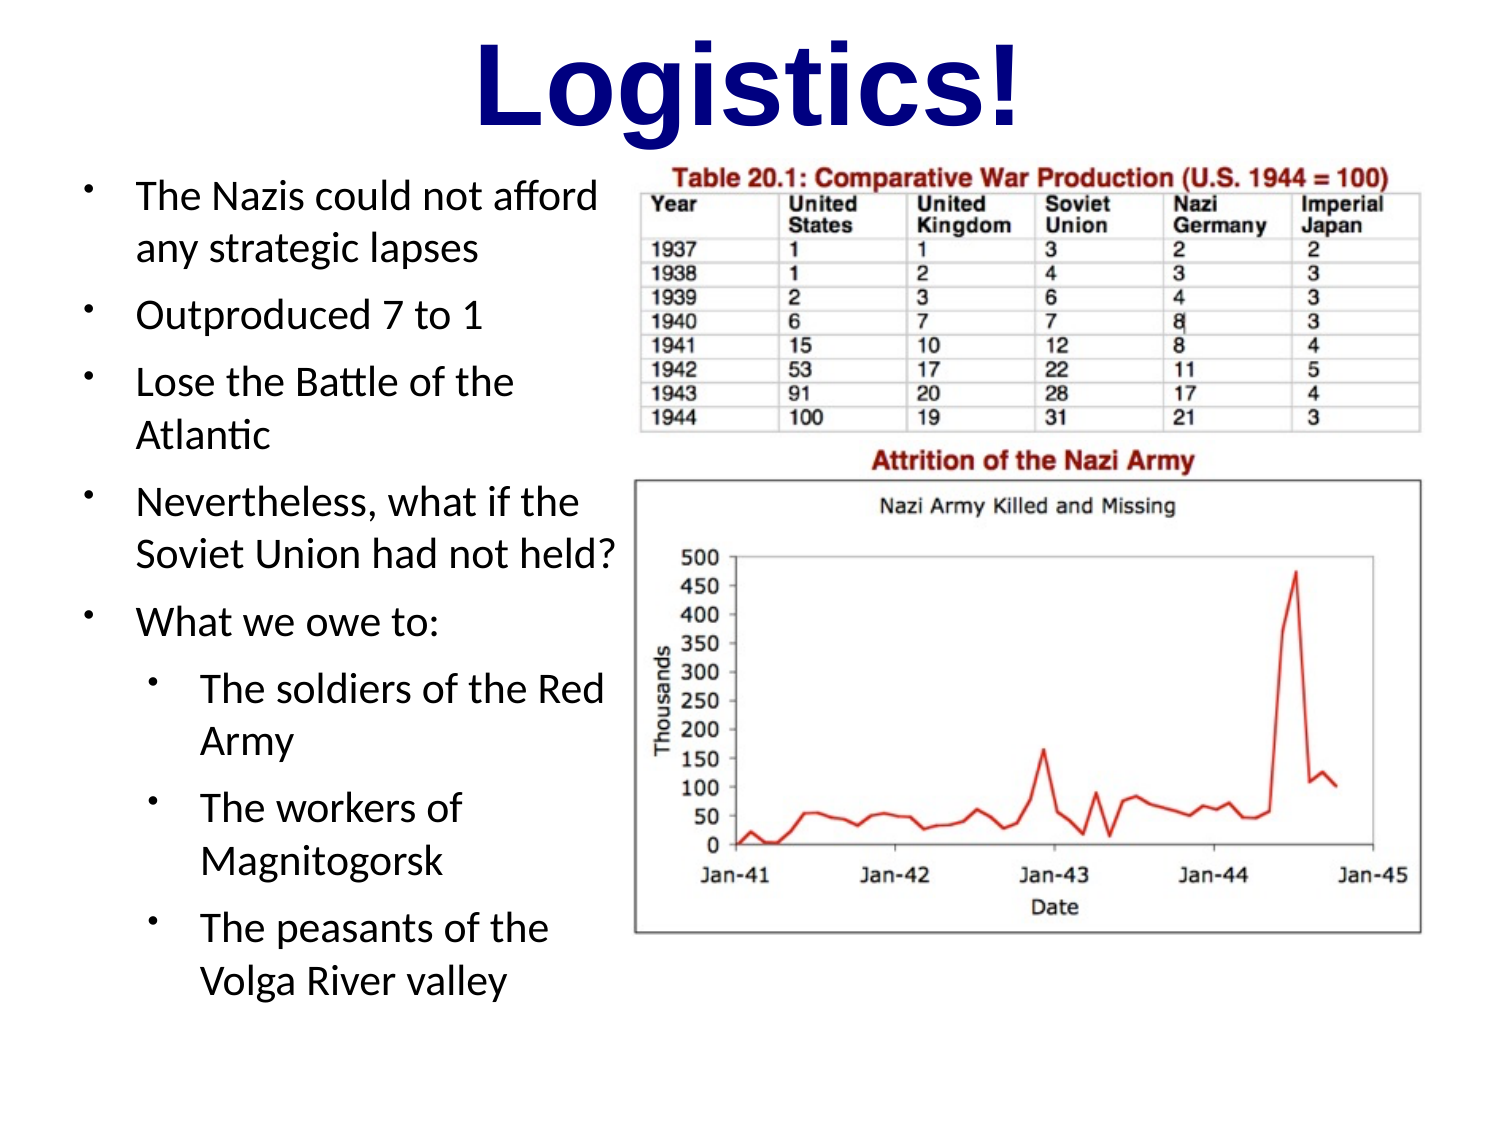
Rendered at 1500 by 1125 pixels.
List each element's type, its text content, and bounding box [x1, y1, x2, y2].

list The Nazis could not afford any strategic lapses Outproduced 7 to 1 Lose the Battle of the Atlantic Nevertheless, what if the Soviet Union had not held? What we owe to: The soldiers of the Red Army The workers of Magnitogorsk The peasants of the Volga River valley [74, 157, 632, 1061]
title Logistics! [74, 0, 1426, 159]
picture [630, 157, 1425, 938]
